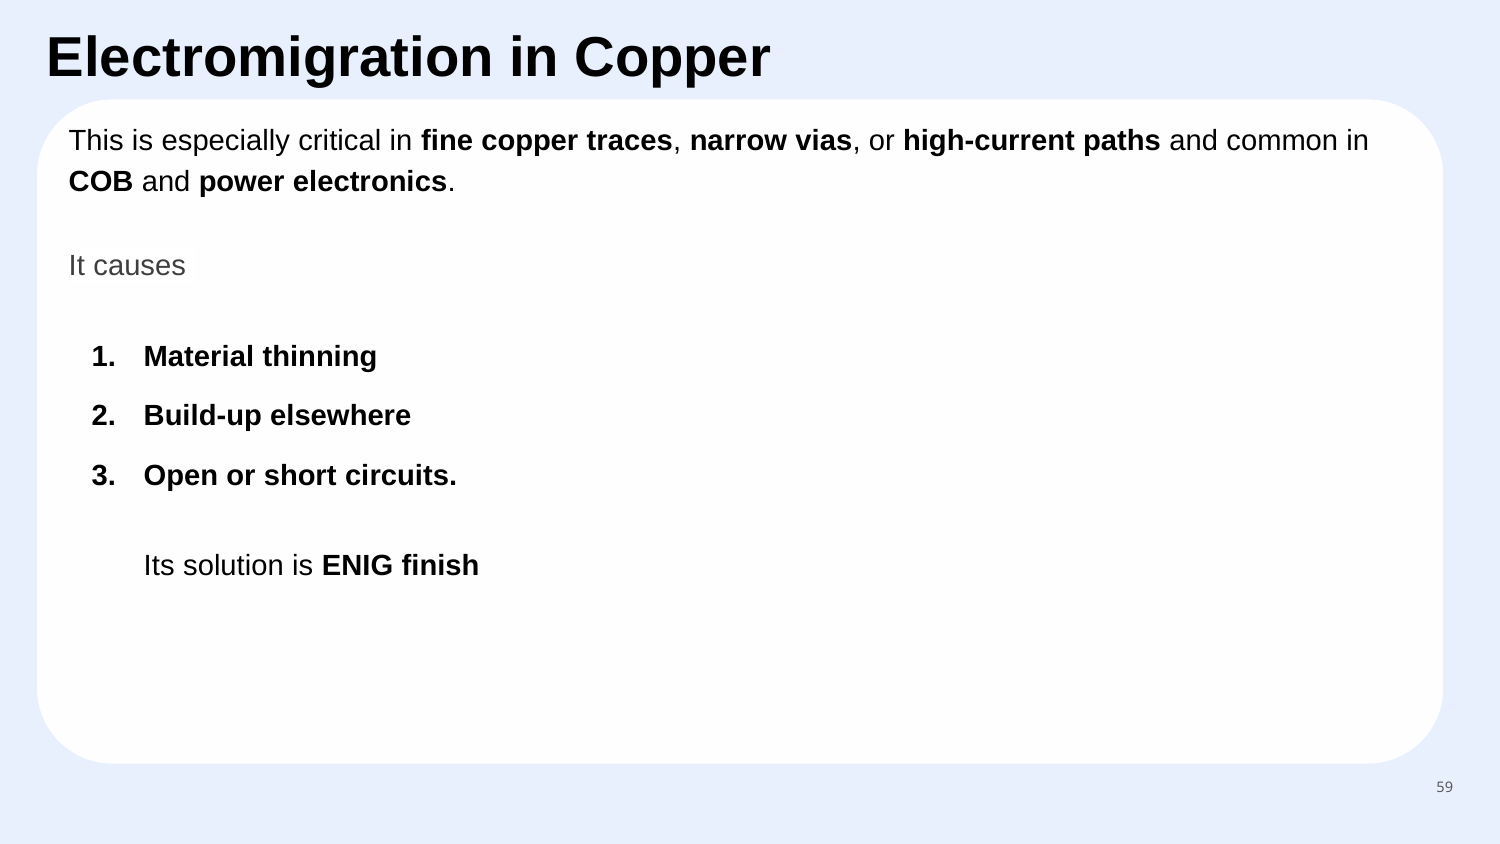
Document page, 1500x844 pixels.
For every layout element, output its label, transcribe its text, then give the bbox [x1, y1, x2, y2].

text_box [37, 99, 1444, 764]
title Electromigration in Copper [46, 6, 1095, 88]
slide_number ‹#› [1403, 765, 1453, 799]
list This is especially critical in fine copper traces, narrow vias, or high-current paths and common in COB and power electronics. It causes Material thinning Build-up elsewhere Open or short circuits. Its solution is ENIG finish [68, 116, 1404, 728]
